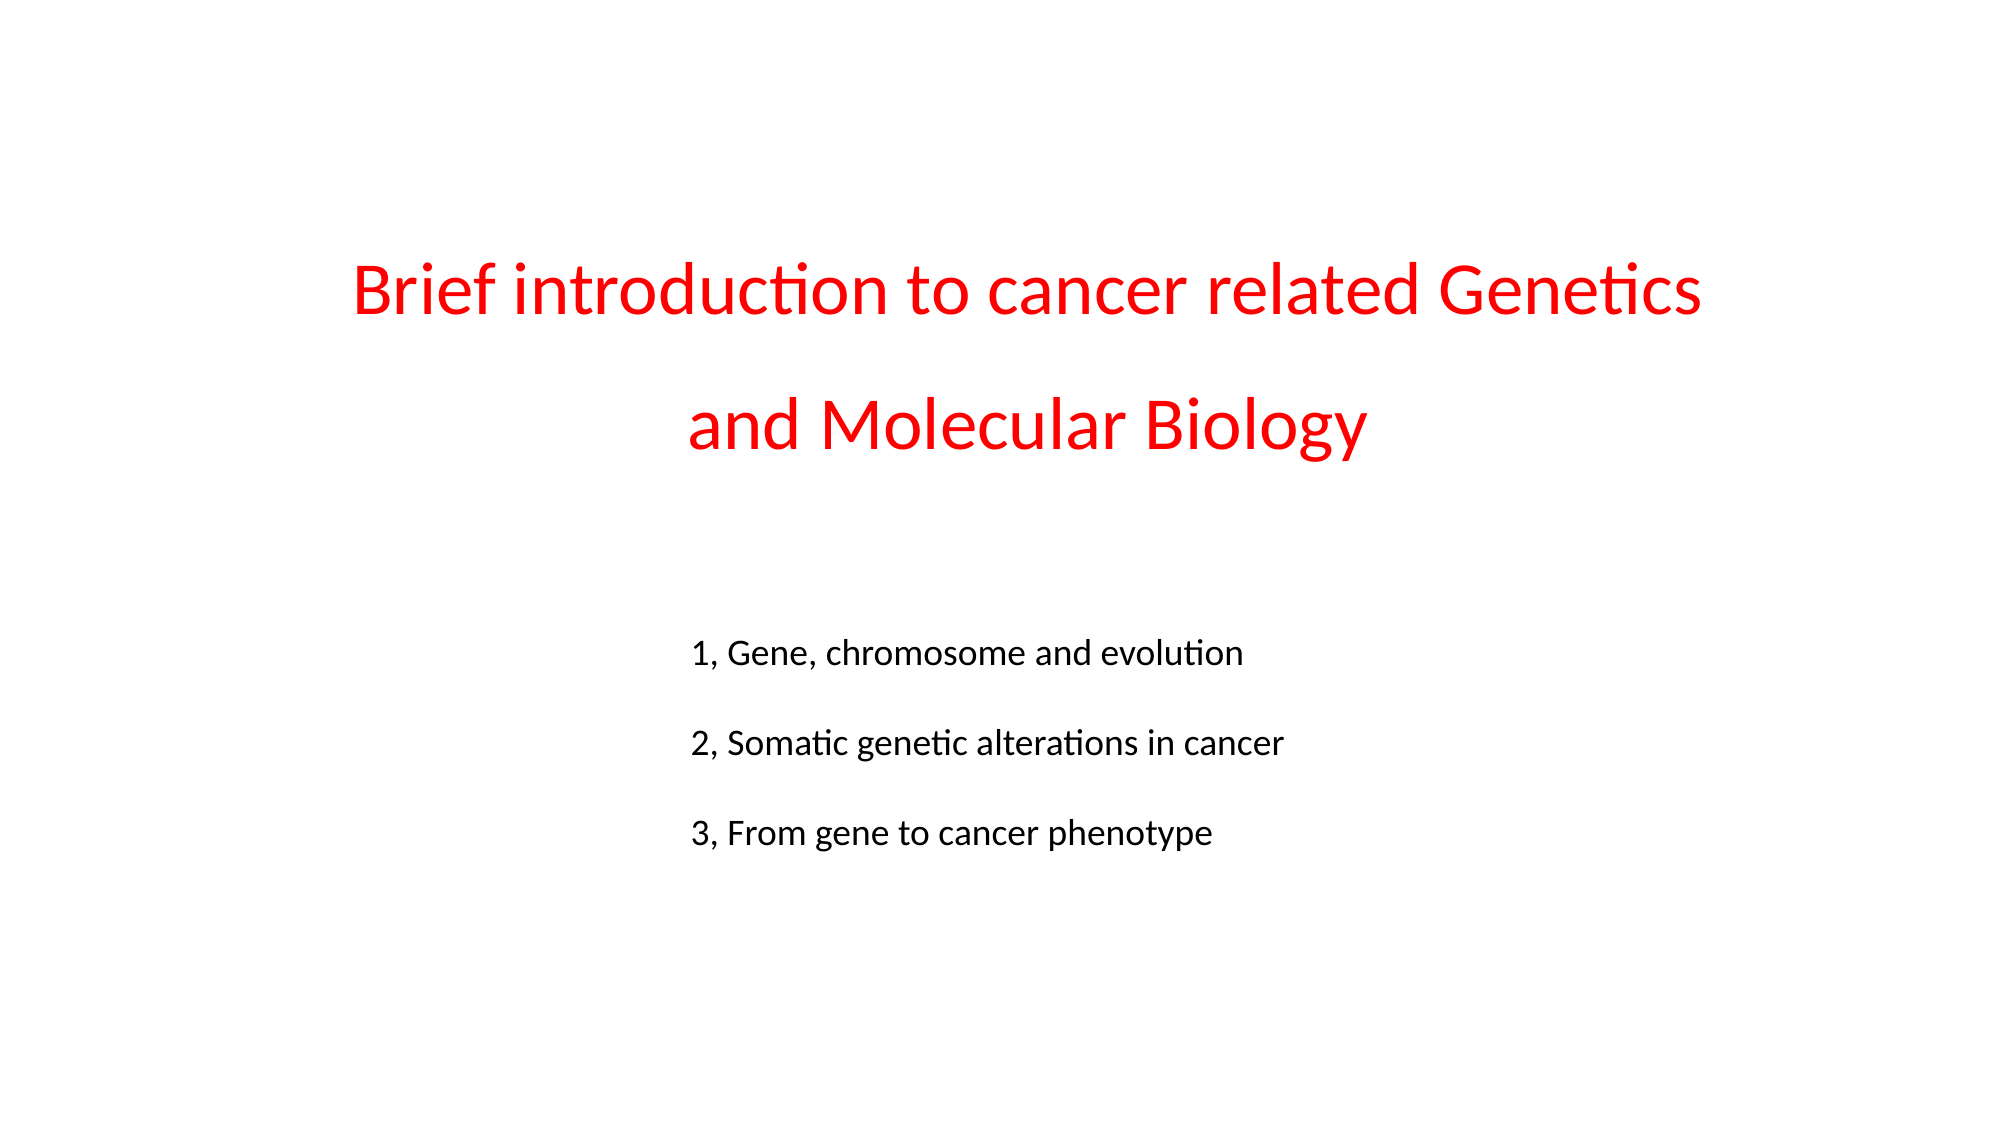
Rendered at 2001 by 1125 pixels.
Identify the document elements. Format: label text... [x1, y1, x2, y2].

text_box Brief introduction to cancer related Genetics and Molecular Biology [326, 186, 1730, 472]
text_box 1, Gene, chromosome and evolution 2, Somatic genetic alterations in cancer 3, From gene to cancer phenotype [675, 620, 1301, 861]
